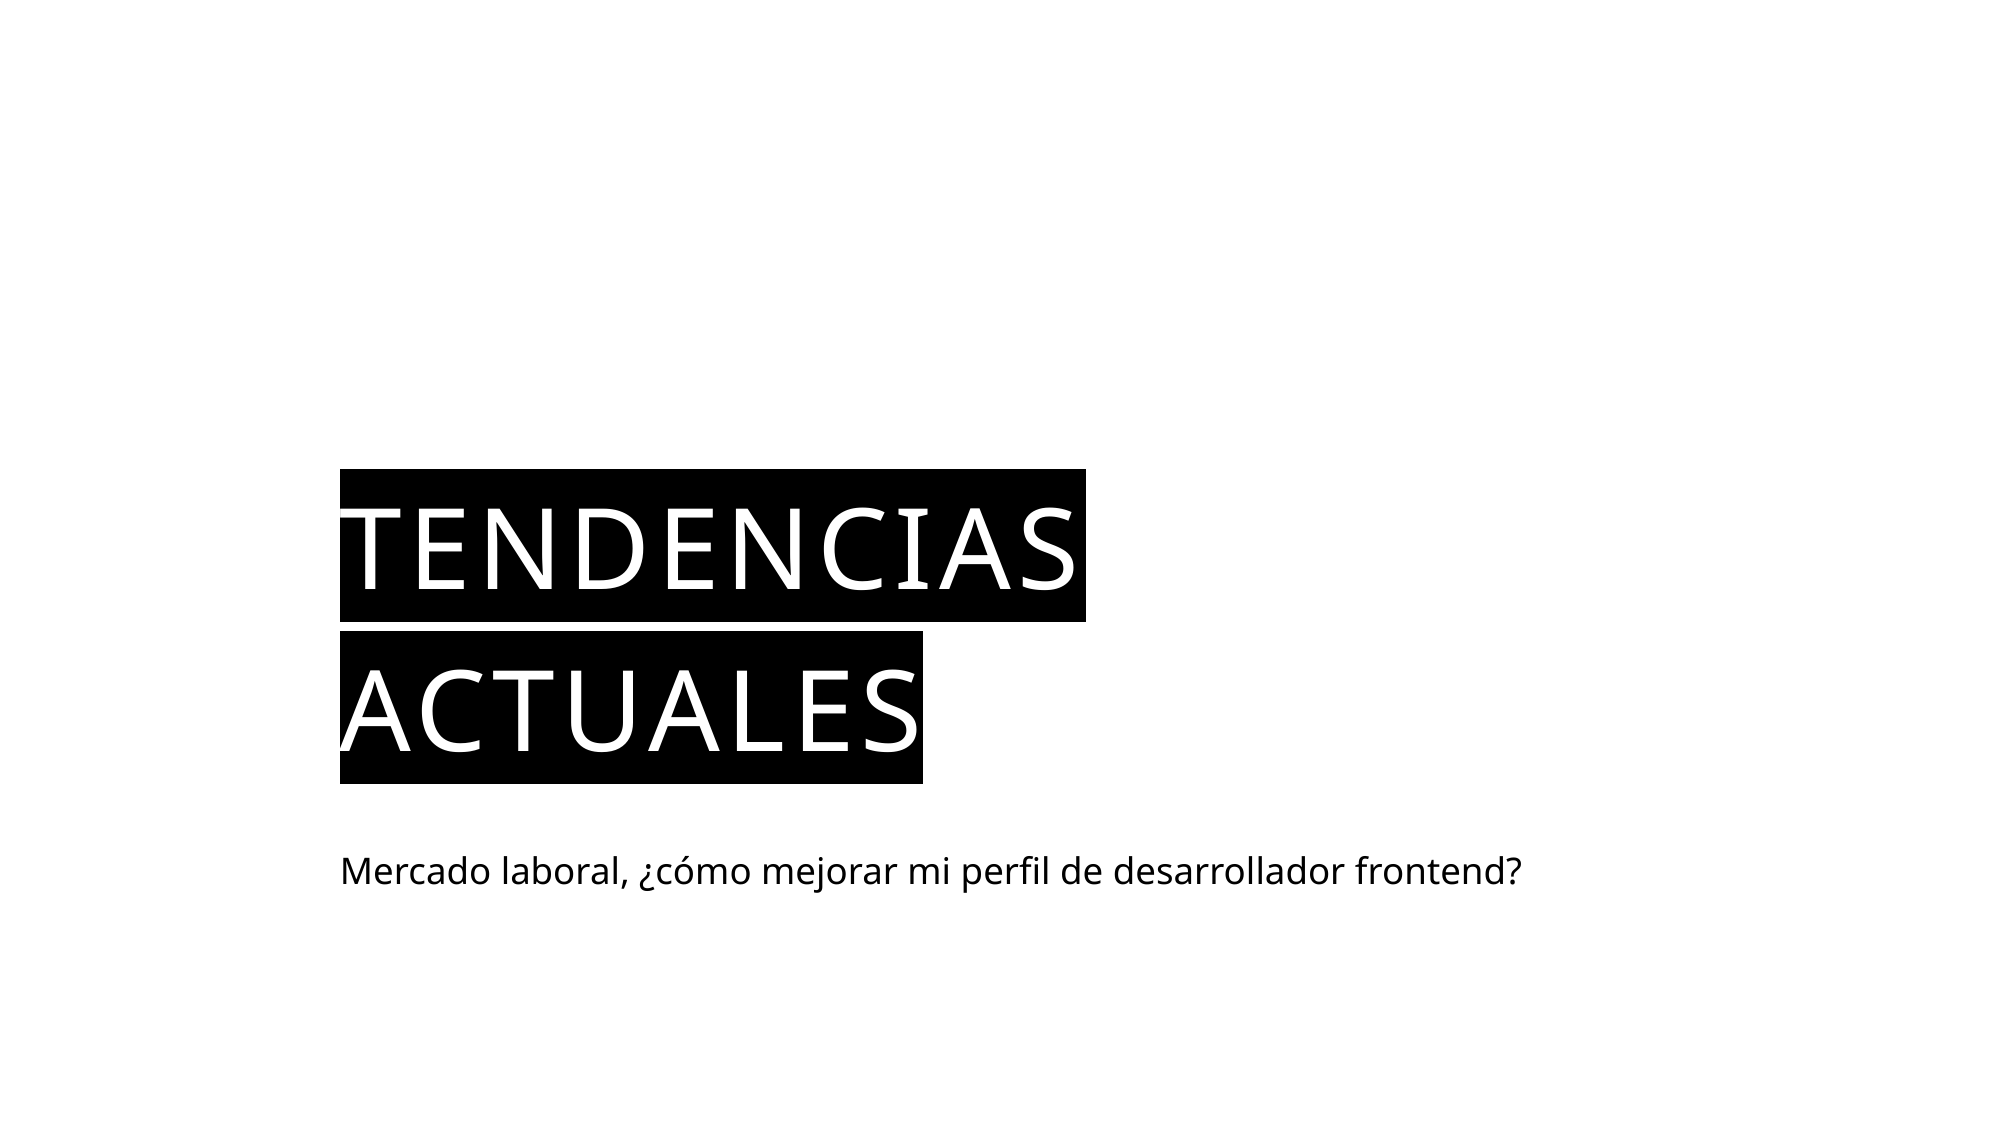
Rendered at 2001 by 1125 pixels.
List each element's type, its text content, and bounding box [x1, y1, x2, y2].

title Tendencias actuales [324, 387, 1588, 782]
list Mercado laboral, ¿cómo mejorar mi perfil de desarrollador frontend? [324, 831, 1647, 942]
